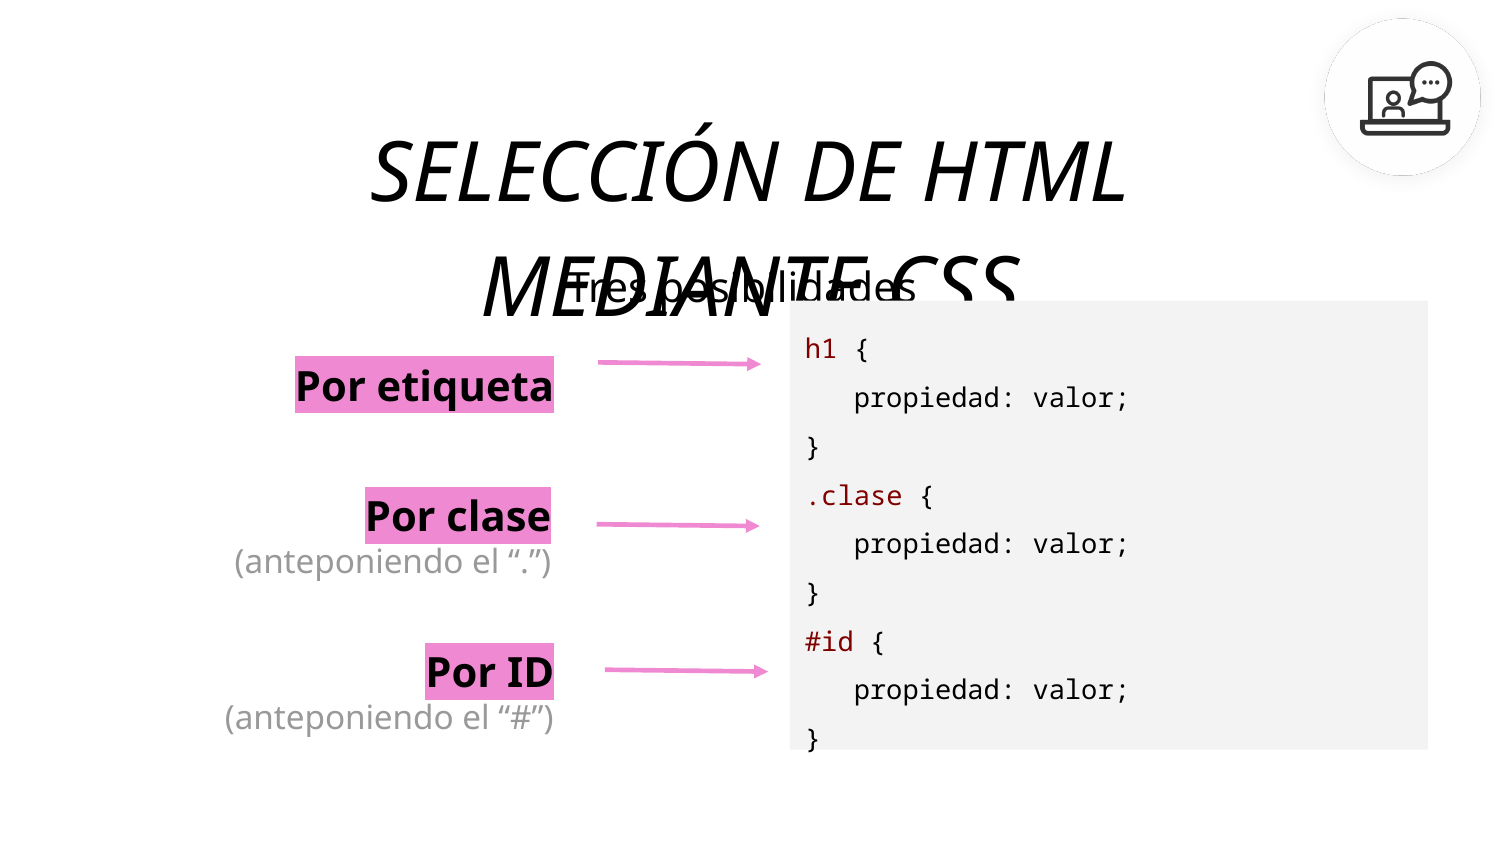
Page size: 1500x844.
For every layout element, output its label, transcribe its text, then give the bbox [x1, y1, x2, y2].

text_box h1 { propiedad: valor; } .clase { propiedad: valor; } #id { propiedad: valor; } [789, 300, 1428, 750]
picture [1305, 0, 1500, 195]
text_box SELECCIÓN DE HTML MEDIANTE CSS [173, 87, 1306, 203]
text_box Por ID (anteponiendo el “#”) [64, 630, 570, 711]
text_box Por clase (anteponiendo el “.”) [62, 475, 567, 555]
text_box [596, 523, 761, 527]
text_box Tres posibilidades [155, 220, 1329, 301]
text_box Por etiqueta [64, 319, 570, 400]
